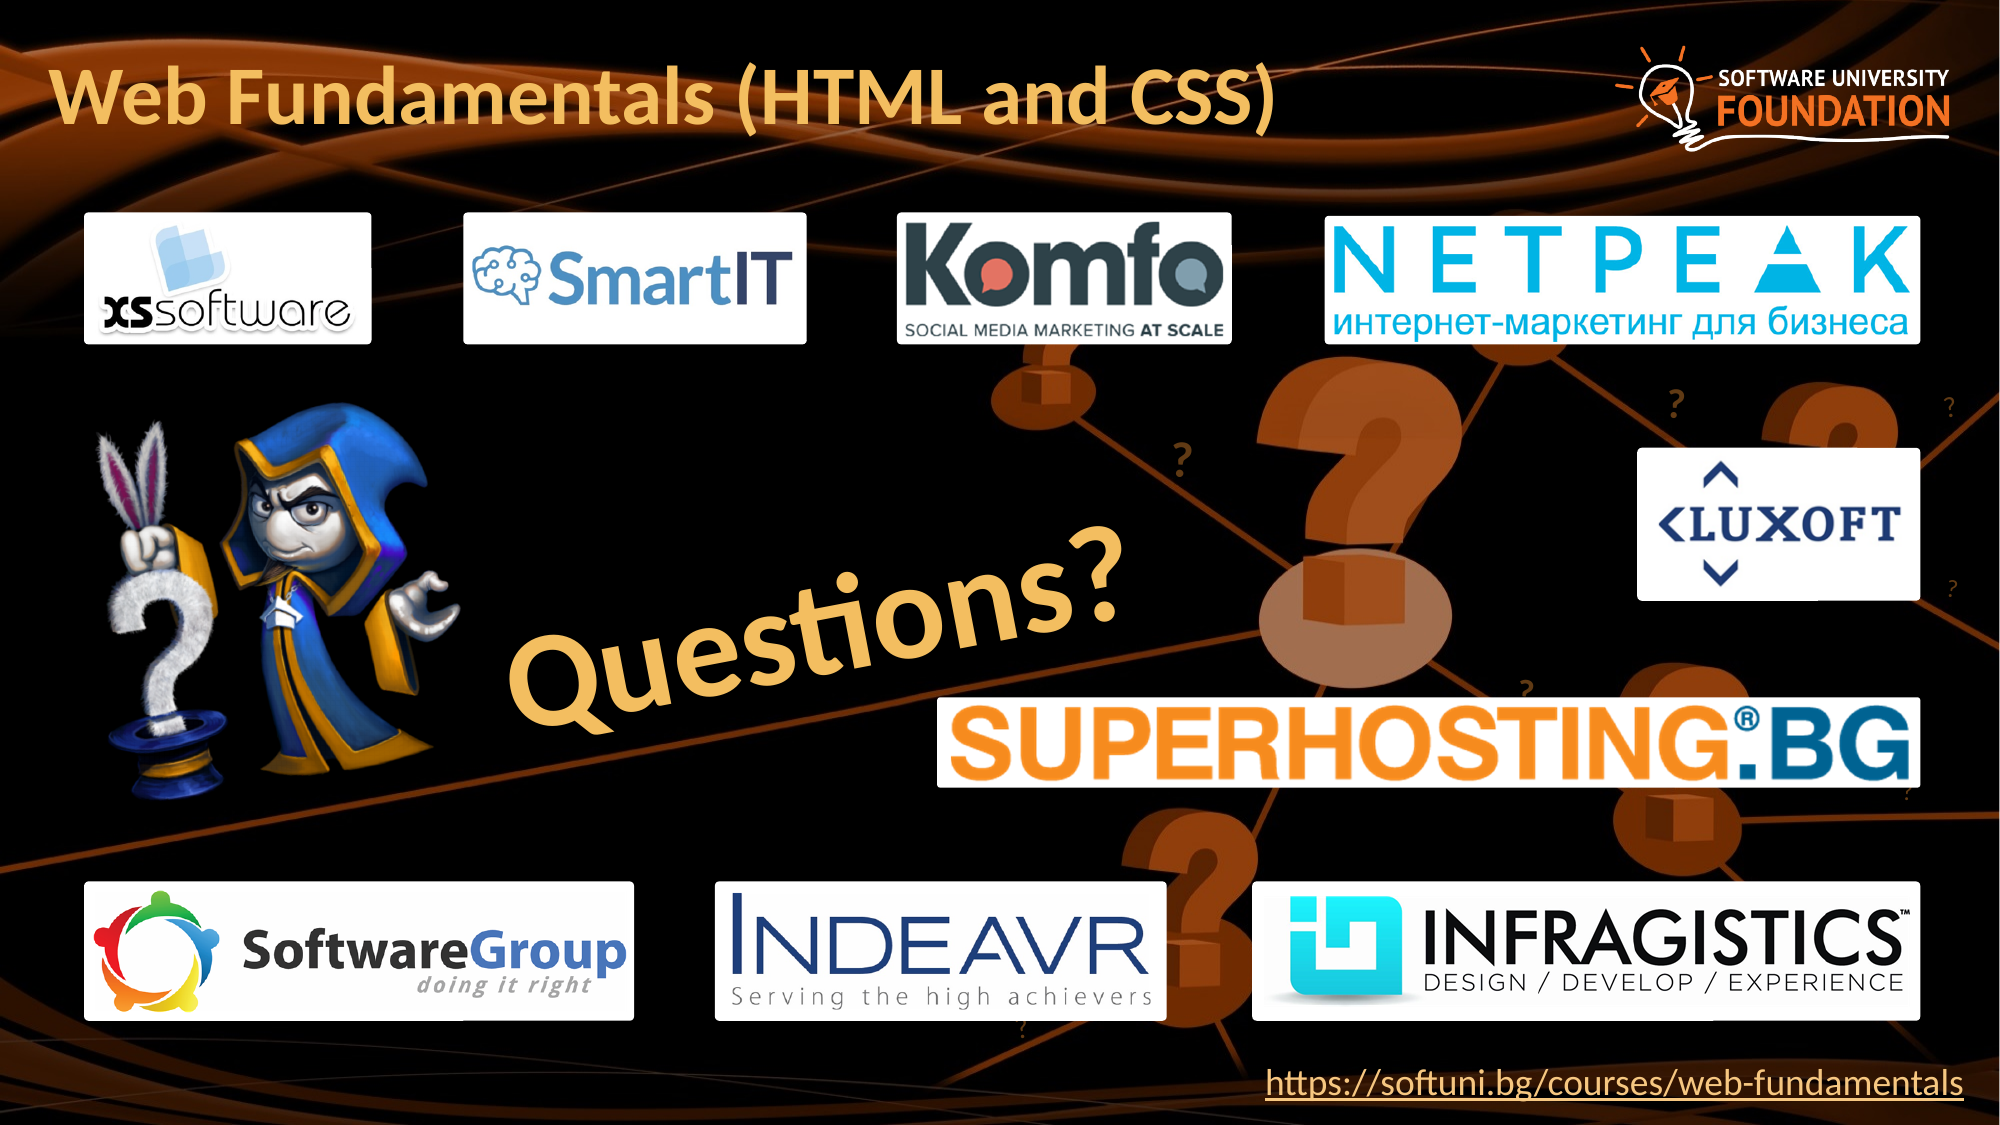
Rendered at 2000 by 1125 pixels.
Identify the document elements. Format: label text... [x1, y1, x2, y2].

list https://softuni.bg/courses/web-fundamentals [250, 1050, 1971, 1110]
title Web Fundamentals (HTML and CSS) [30, 6, 1602, 189]
picture [0, 0, 2000, 1125]
